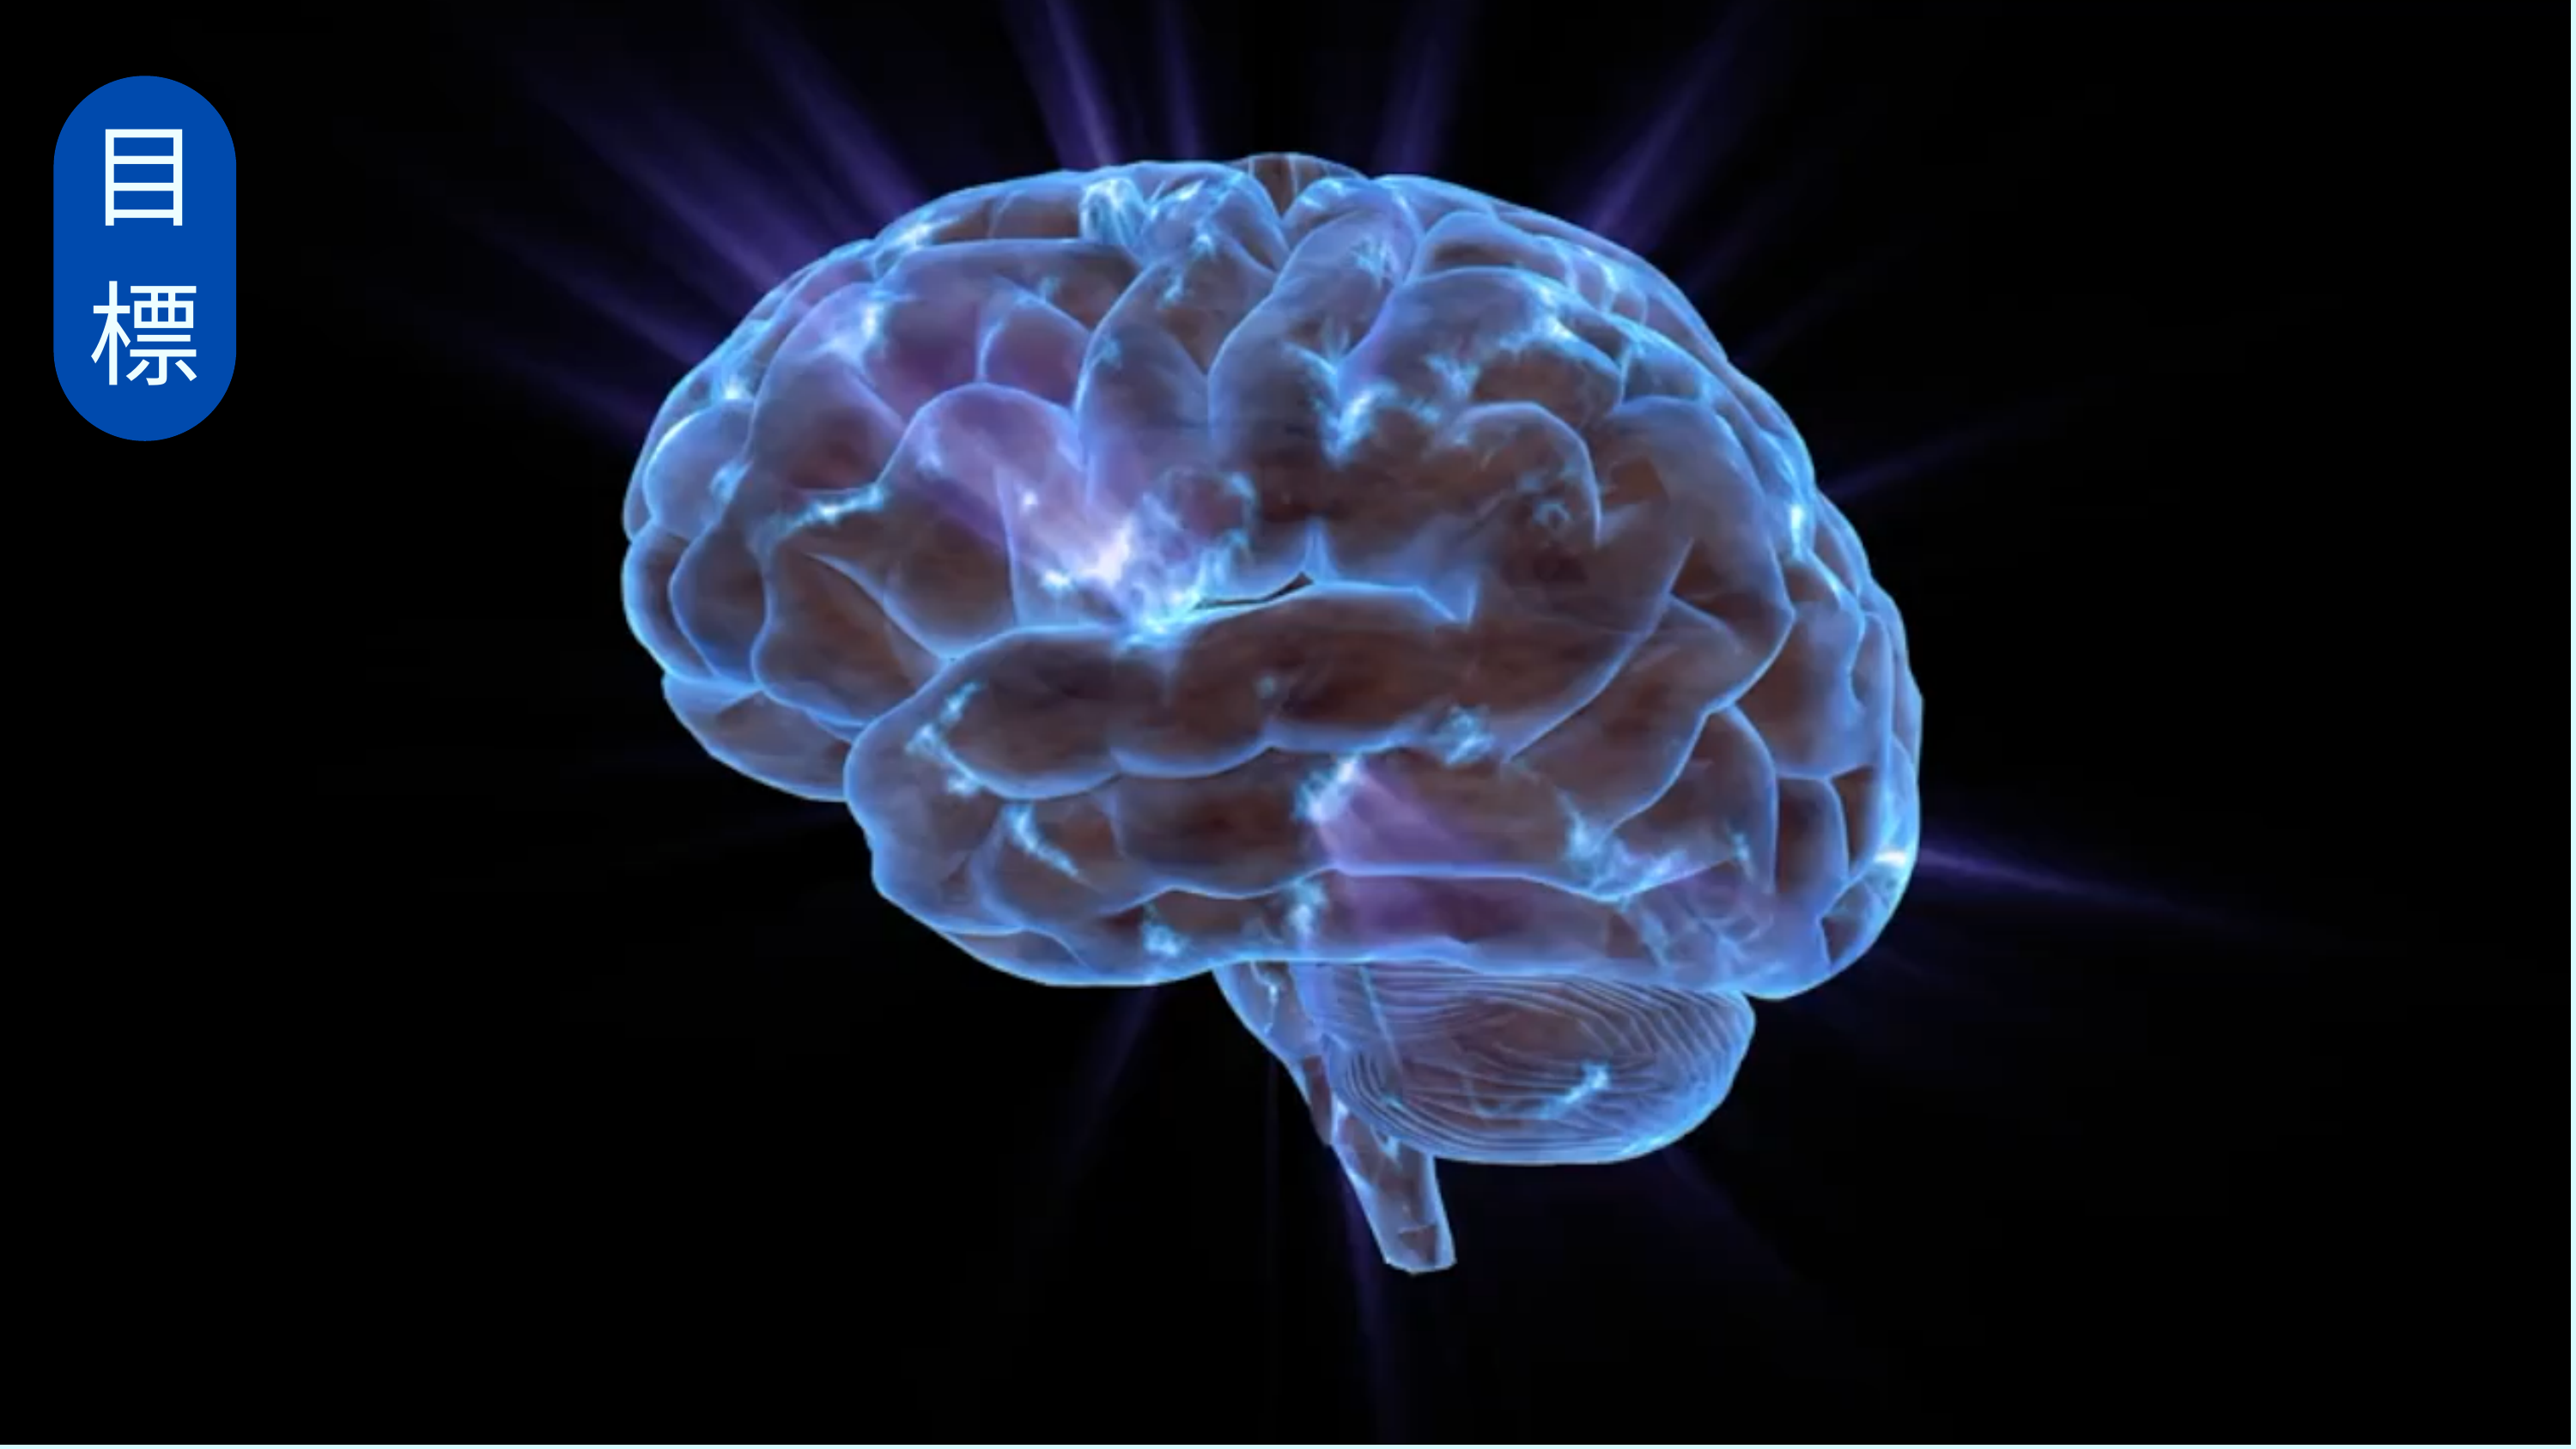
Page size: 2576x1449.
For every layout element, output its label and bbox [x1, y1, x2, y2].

text_box [0, 0, 2572, 1446]
text_box [0, 167, 328, 350]
